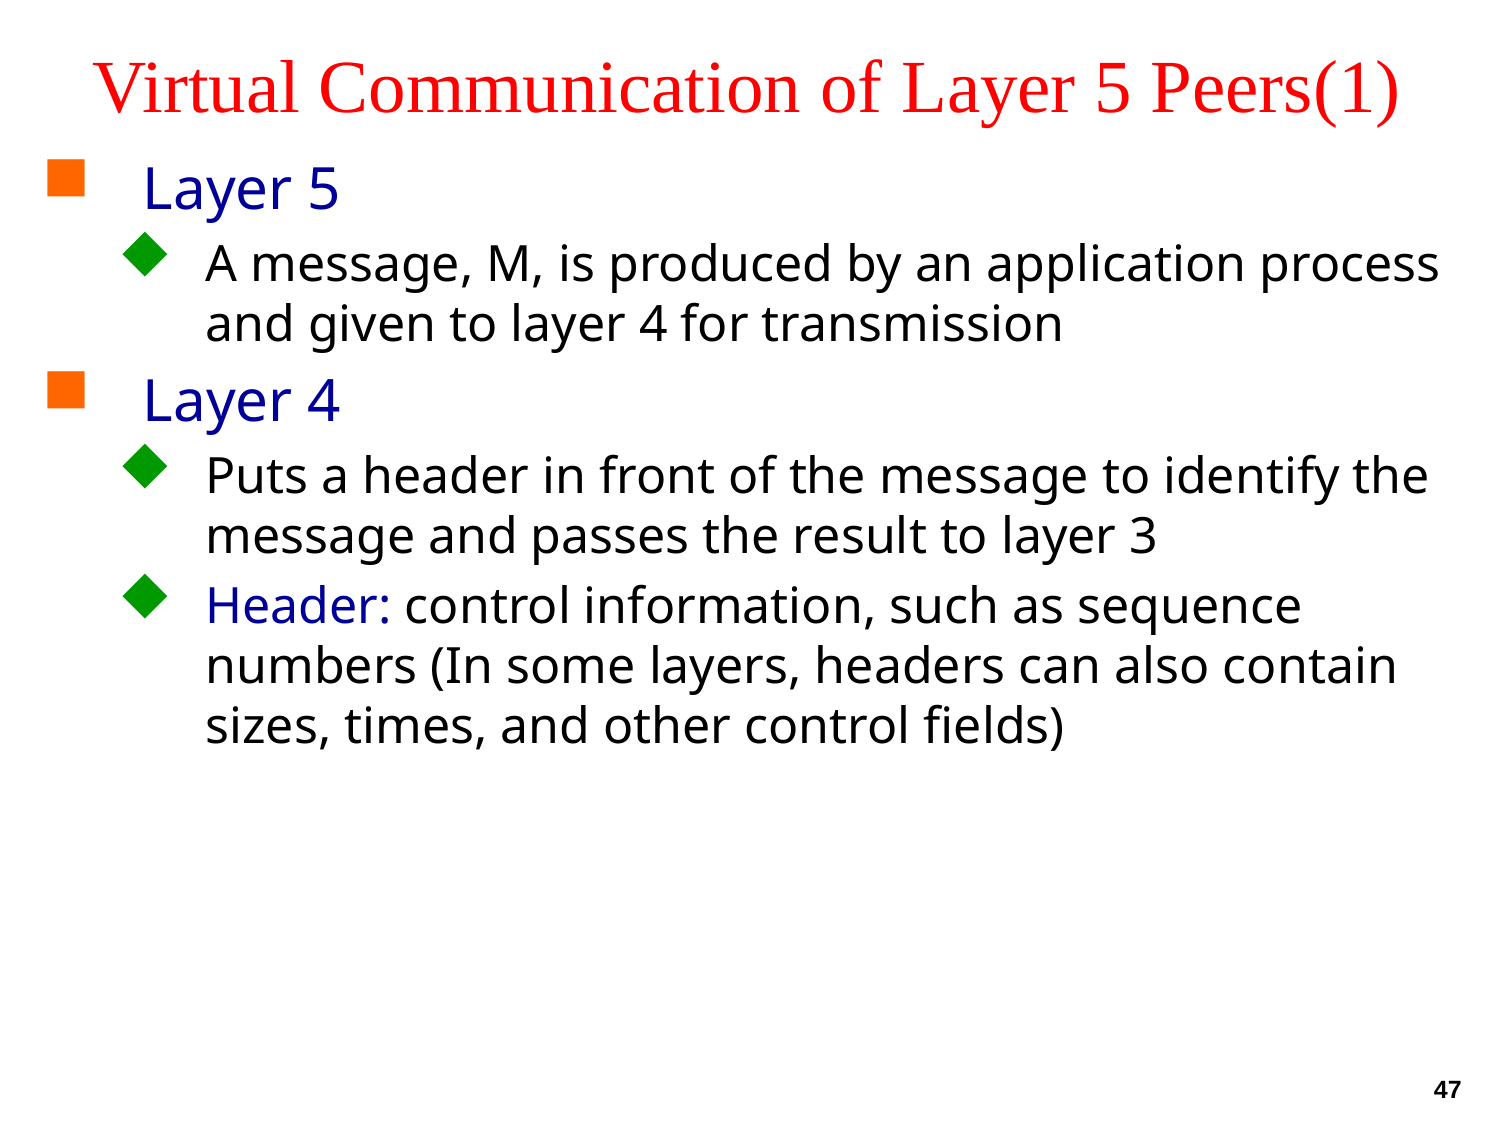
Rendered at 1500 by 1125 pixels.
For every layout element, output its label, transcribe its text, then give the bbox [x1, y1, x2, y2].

list Layer 5 A message, M, is produced by an application process and given to layer 4 for transmission Layer 4 Puts a header in front of the message to identify the message and passes the result to layer 3 Header: control information, such as sequence numbers (In some layers, headers can also contain sizes, times, and other control fields) [27, 144, 1463, 1029]
title Virtual Communication of Layer 5 Peers(1) [25, 25, 1469, 141]
